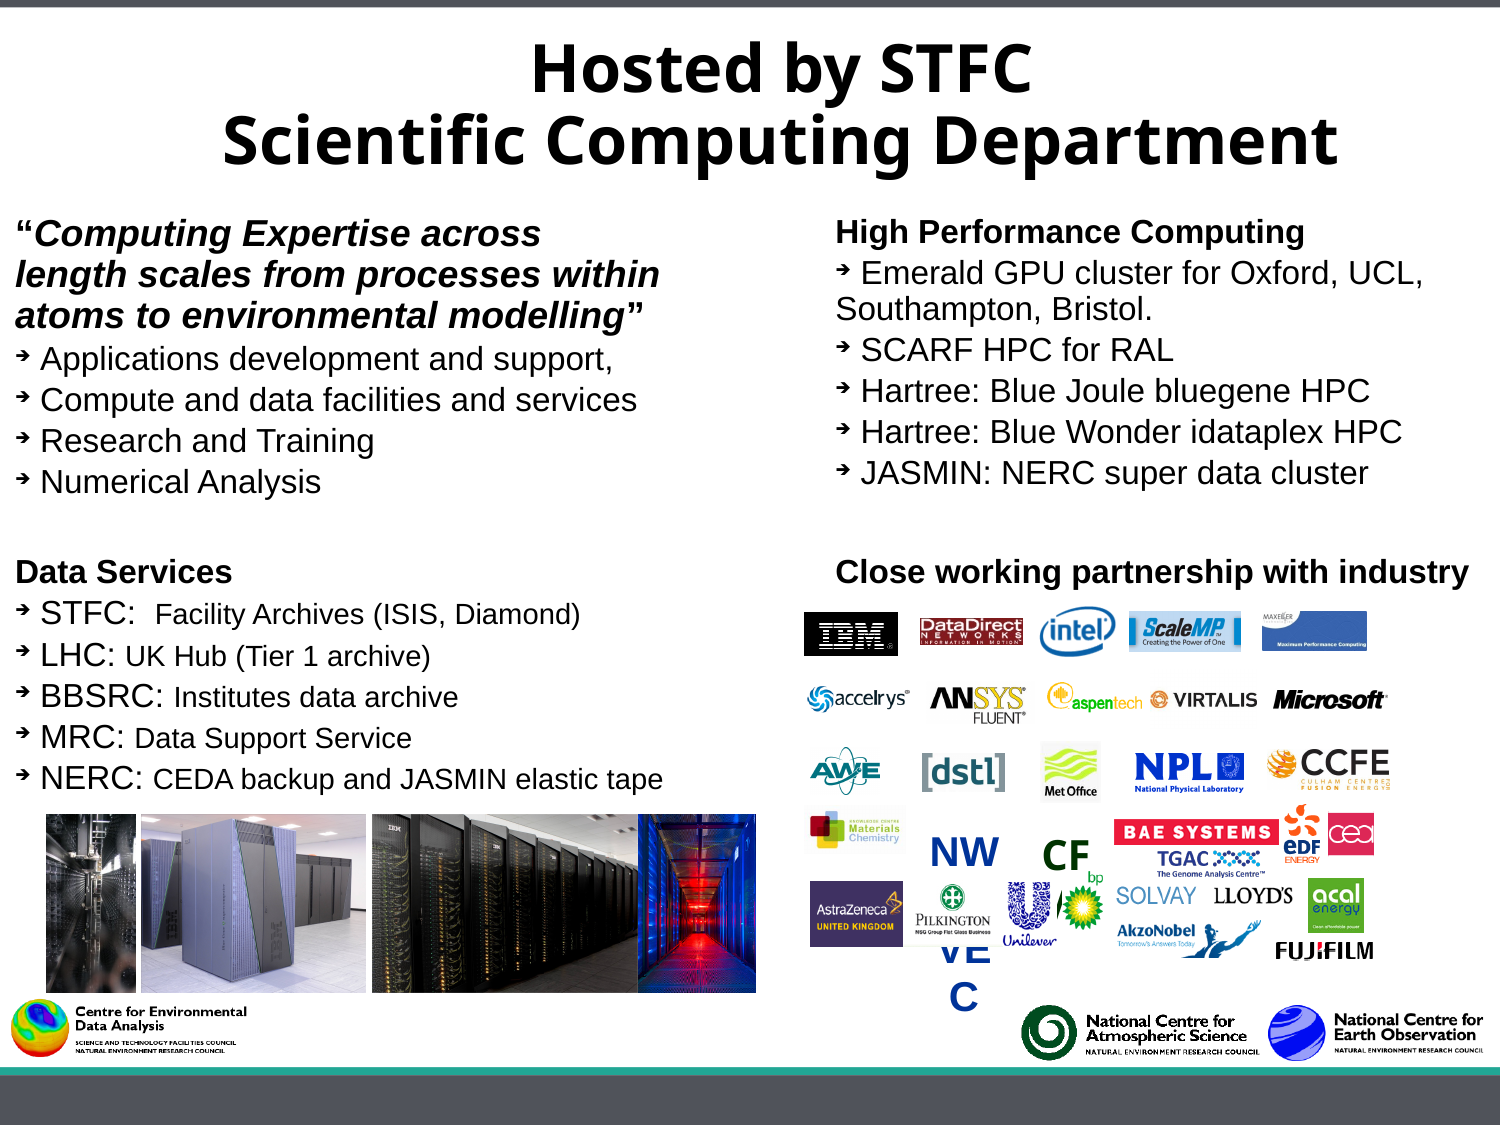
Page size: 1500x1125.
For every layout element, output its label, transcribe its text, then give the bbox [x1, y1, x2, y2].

title Hosted by STFC Scientific Computing Department [63, 5, 1500, 209]
picture [0, 0, 1500, 206]
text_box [803, 606, 1390, 1030]
list “Computing Expertise across length scales from processes within atoms to environmental modelling” Applications development and support, Compute and data facilities and services Research and Training Numerical Analysis [0, 206, 680, 518]
list Data Services STFC: Facility Archives (ISIS, Diamond) LHC: UK Hub (Tier 1 archive) BBSRC: Institutes data archive MRC: Data Support Service NERC: CEDA backup and JASMIN elastic tape [0, 547, 680, 859]
list High Performance Computing Emerald GPU cluster for Oxford, UCL, Southampton, Bristol. SCARF HPC for RAL Hartree: Blue Joule bluegene HPC Hartree: Blue Wonder idataplex HPC JASMIN: NERC super data cluster [820, 206, 1500, 518]
list Close working partnership with industry [820, 547, 1500, 859]
picture [0, 209, 1500, 1125]
